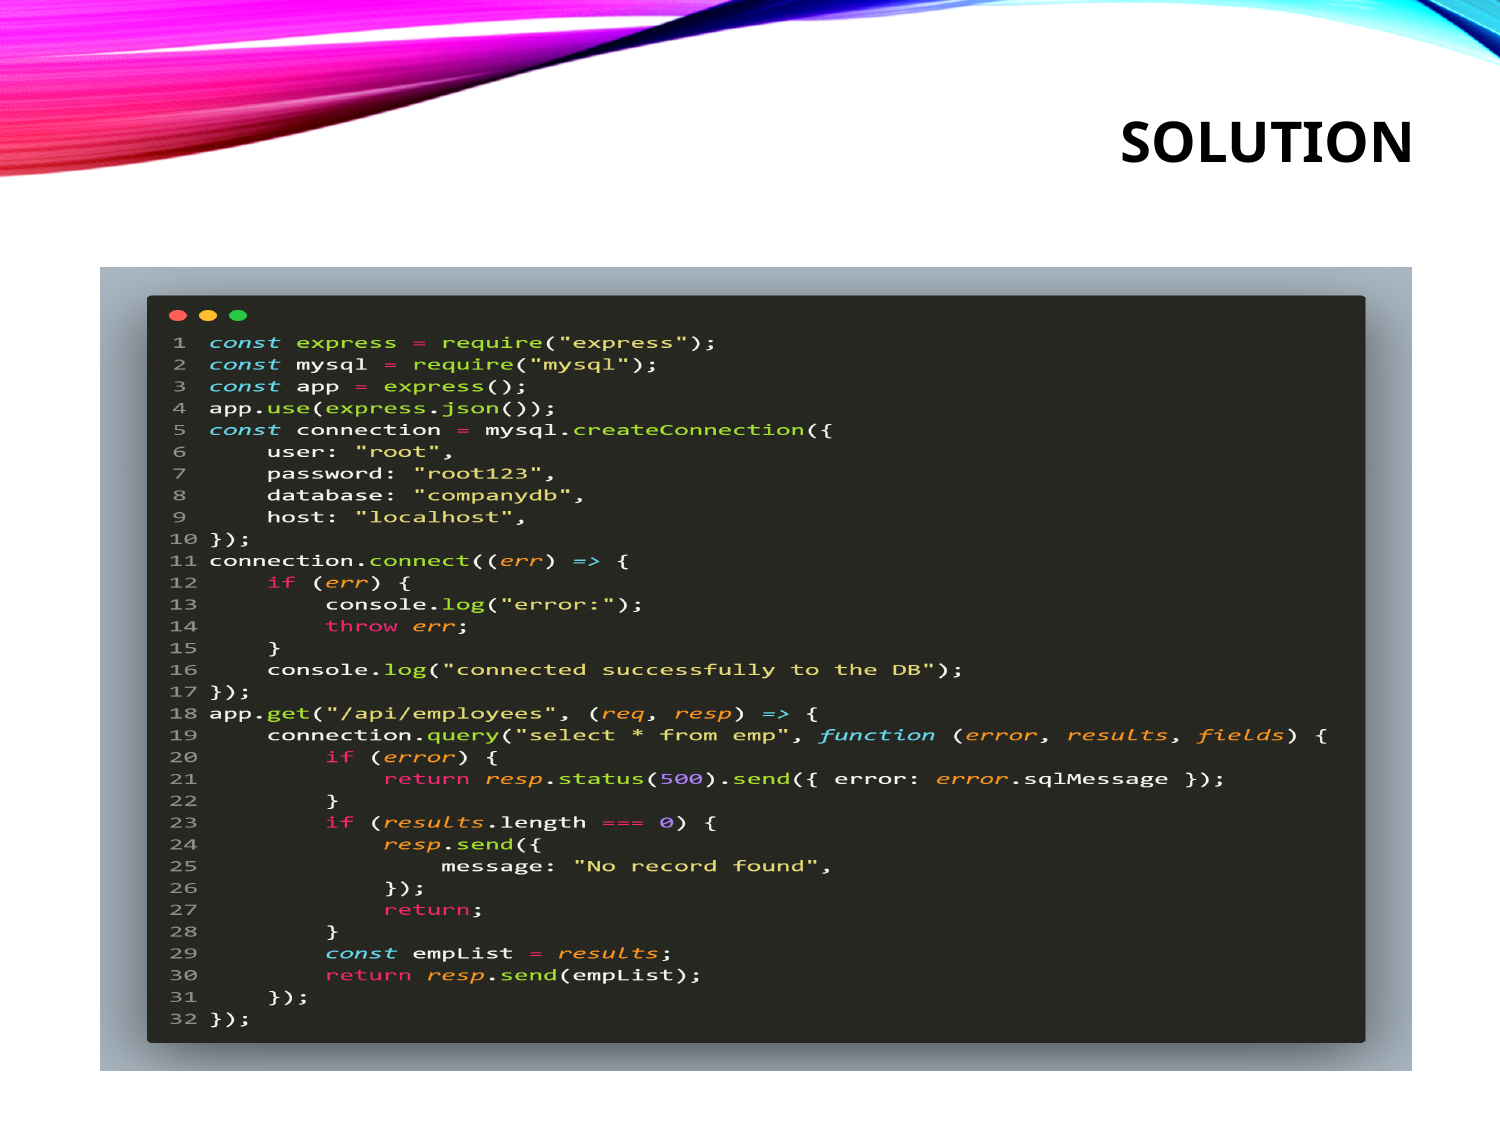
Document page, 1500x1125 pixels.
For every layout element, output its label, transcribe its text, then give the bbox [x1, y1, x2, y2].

title solution [383, 38, 1431, 251]
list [100, 266, 1412, 1071]
picture [0, 0, 1500, 178]
